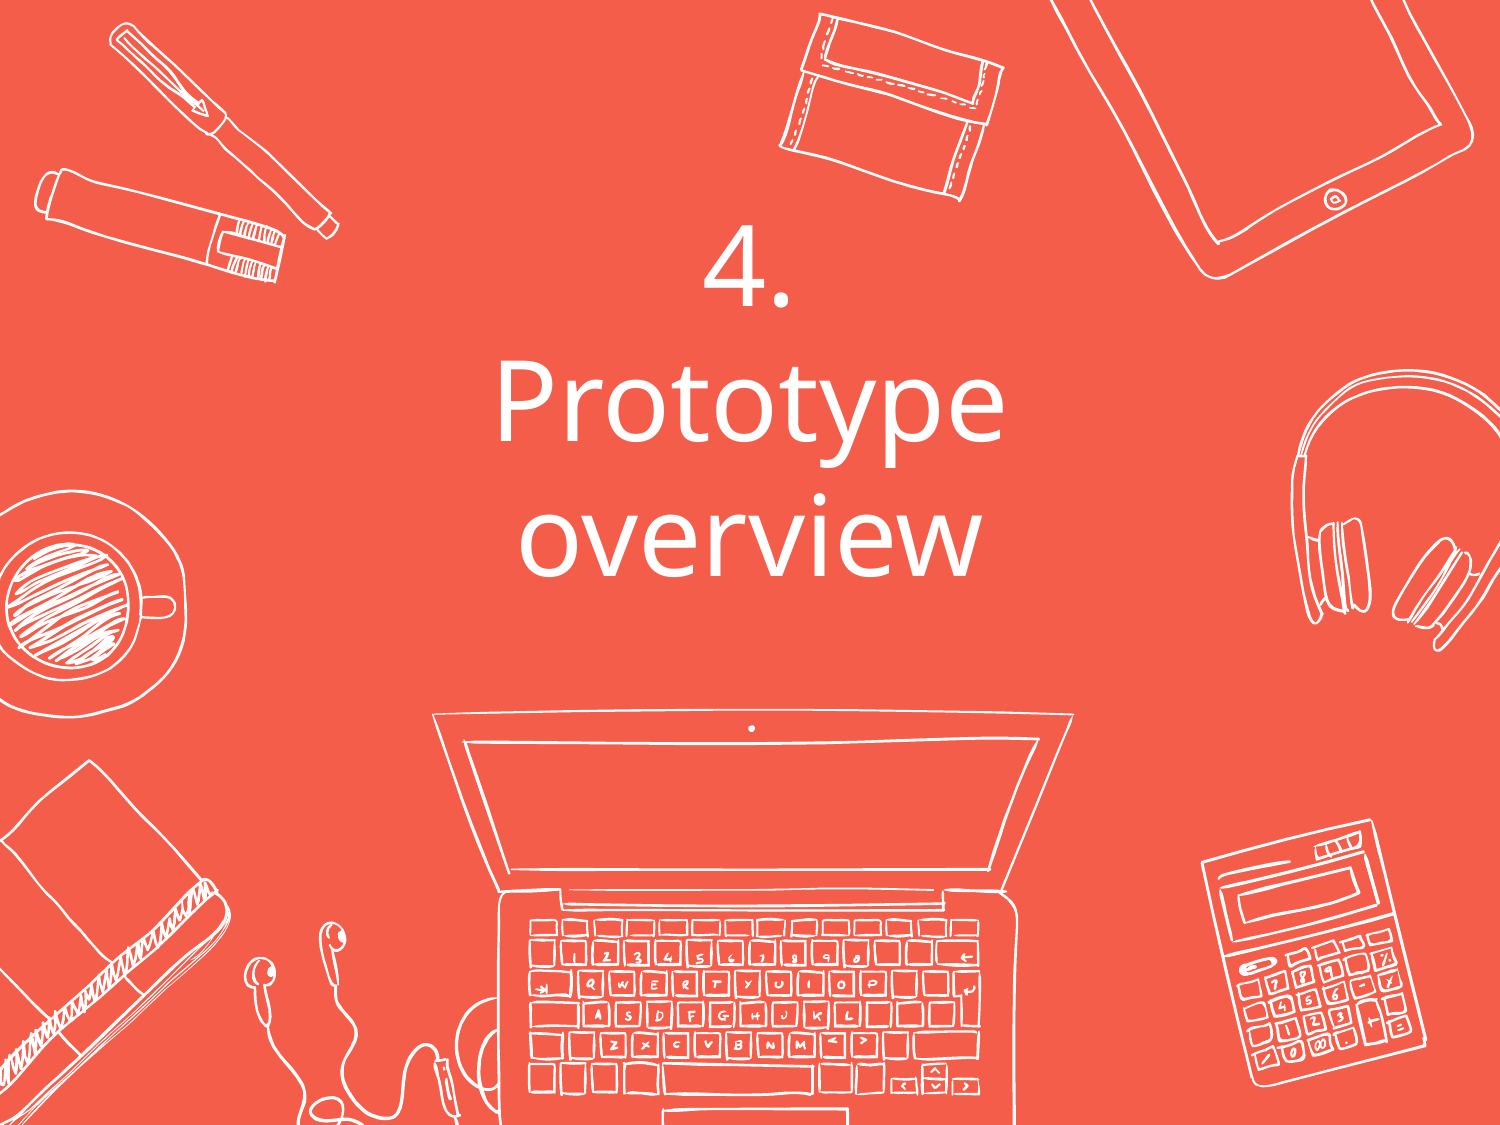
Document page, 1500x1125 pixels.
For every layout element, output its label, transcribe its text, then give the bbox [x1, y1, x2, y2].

title 4. Prototype overview [255, 359, 1245, 614]
